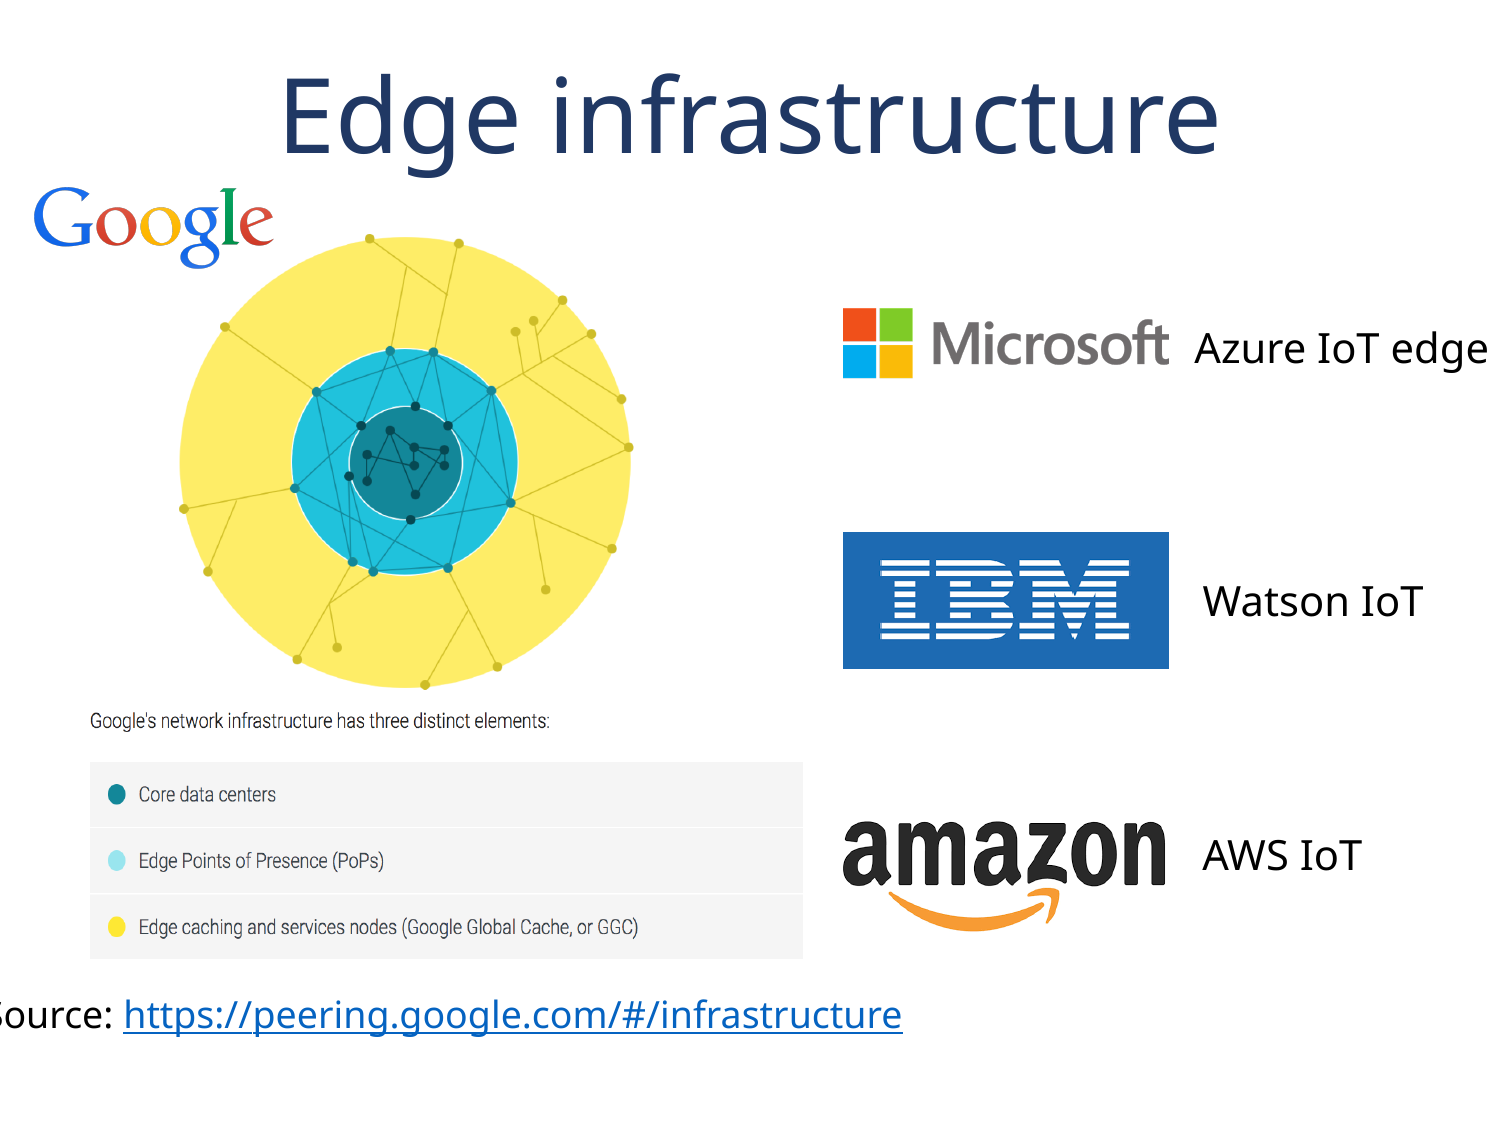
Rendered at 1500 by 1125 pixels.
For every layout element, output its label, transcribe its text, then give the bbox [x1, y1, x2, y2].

text_box Source: https://peering.google.com/#/infrastructure [0, 983, 918, 1050]
picture [58, 704, 828, 984]
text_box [843, 261, 1491, 425]
title Edge infrastructure [103, 45, 1397, 195]
picture [34, 187, 273, 270]
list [58, 187, 720, 704]
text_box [843, 532, 1434, 670]
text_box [843, 820, 1373, 954]
